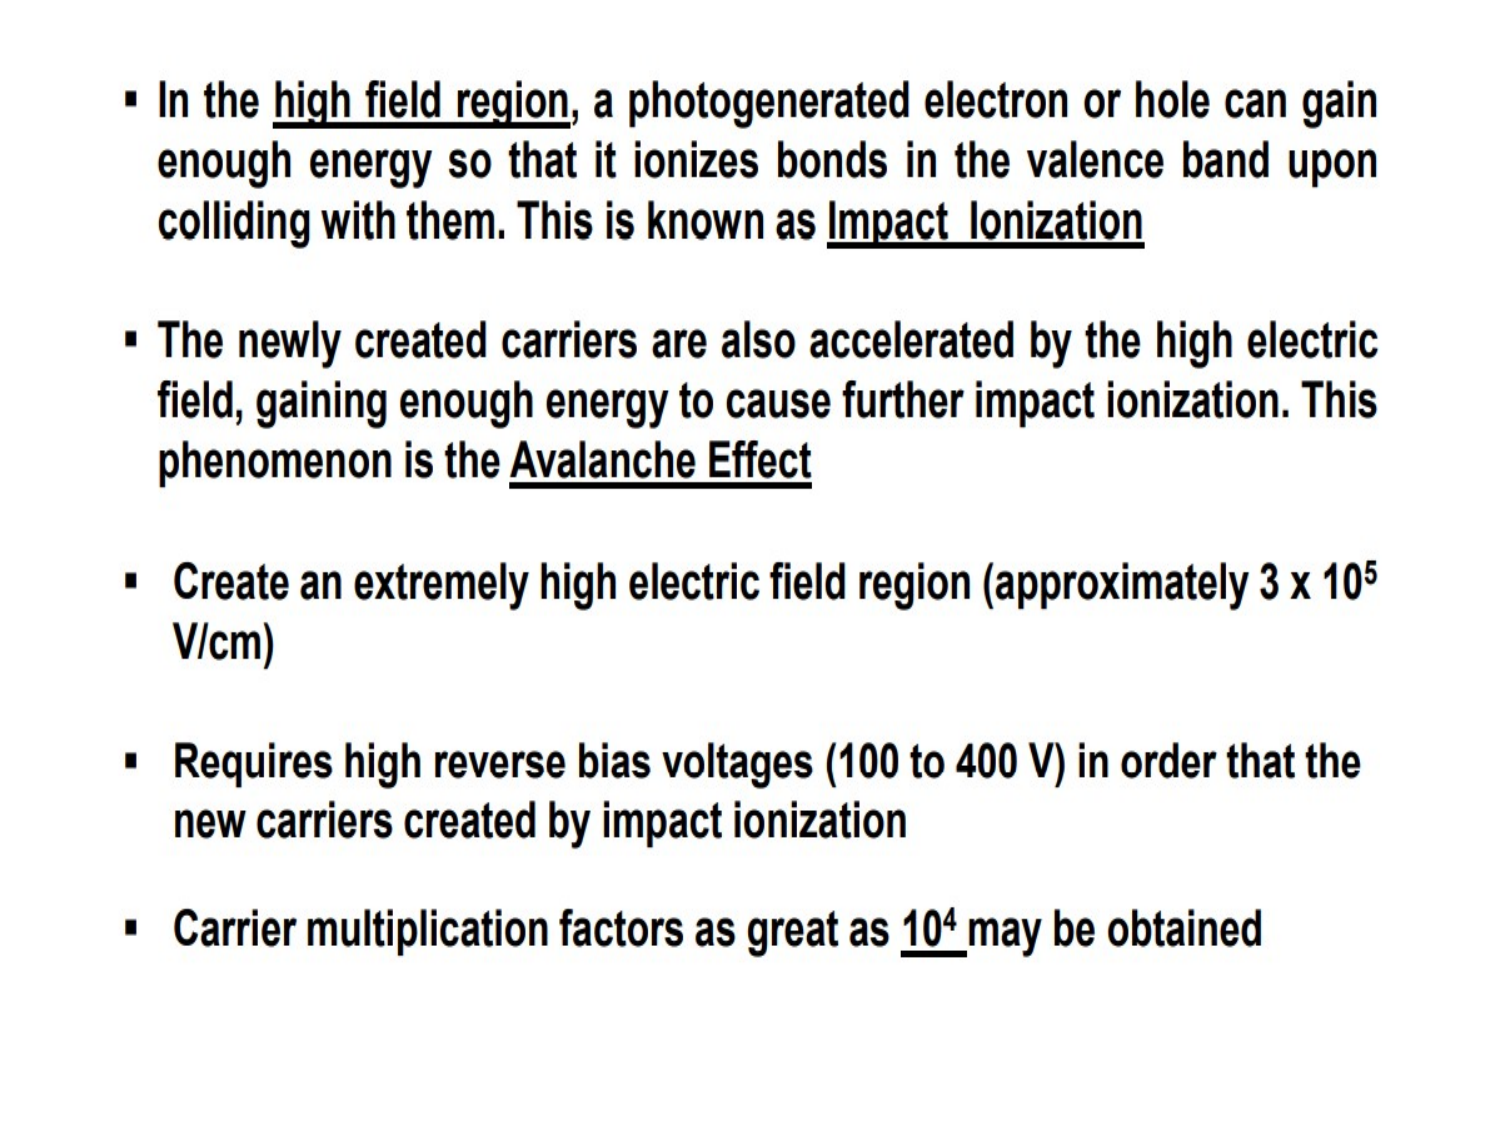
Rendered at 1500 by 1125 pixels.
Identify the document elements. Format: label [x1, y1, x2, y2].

picture [79, 28, 1421, 1096]
